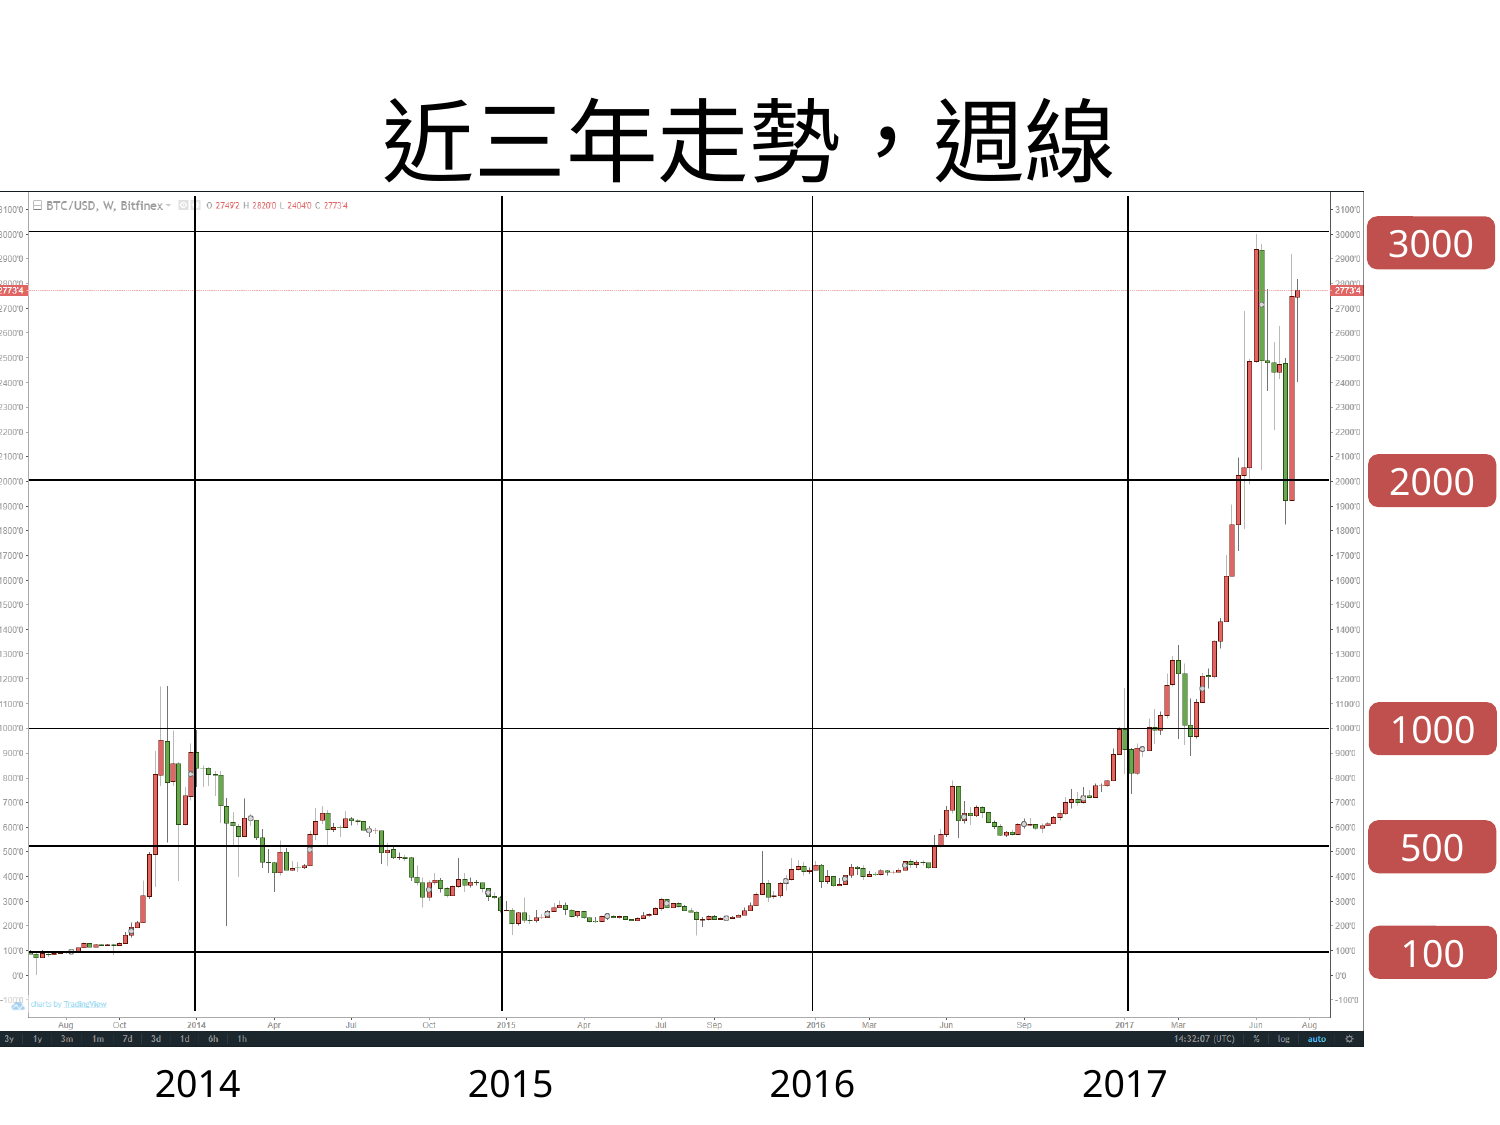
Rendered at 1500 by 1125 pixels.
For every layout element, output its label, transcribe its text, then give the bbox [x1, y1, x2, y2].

text_box 2016 [748, 1056, 877, 1110]
picture [0, 190, 1364, 1047]
text_box 2017 [1060, 1056, 1190, 1110]
title 近三年走勢，週線 [75, 45, 1425, 220]
text_box 1000 [1368, 702, 1497, 756]
text_box 2015 [446, 1056, 575, 1110]
text_box 100 [1368, 925, 1497, 979]
text_box 3000 [1368, 216, 1496, 270]
text_box 2014 [133, 1056, 262, 1110]
text_box 500 [1368, 820, 1497, 874]
text_box 2000 [1368, 454, 1497, 508]
